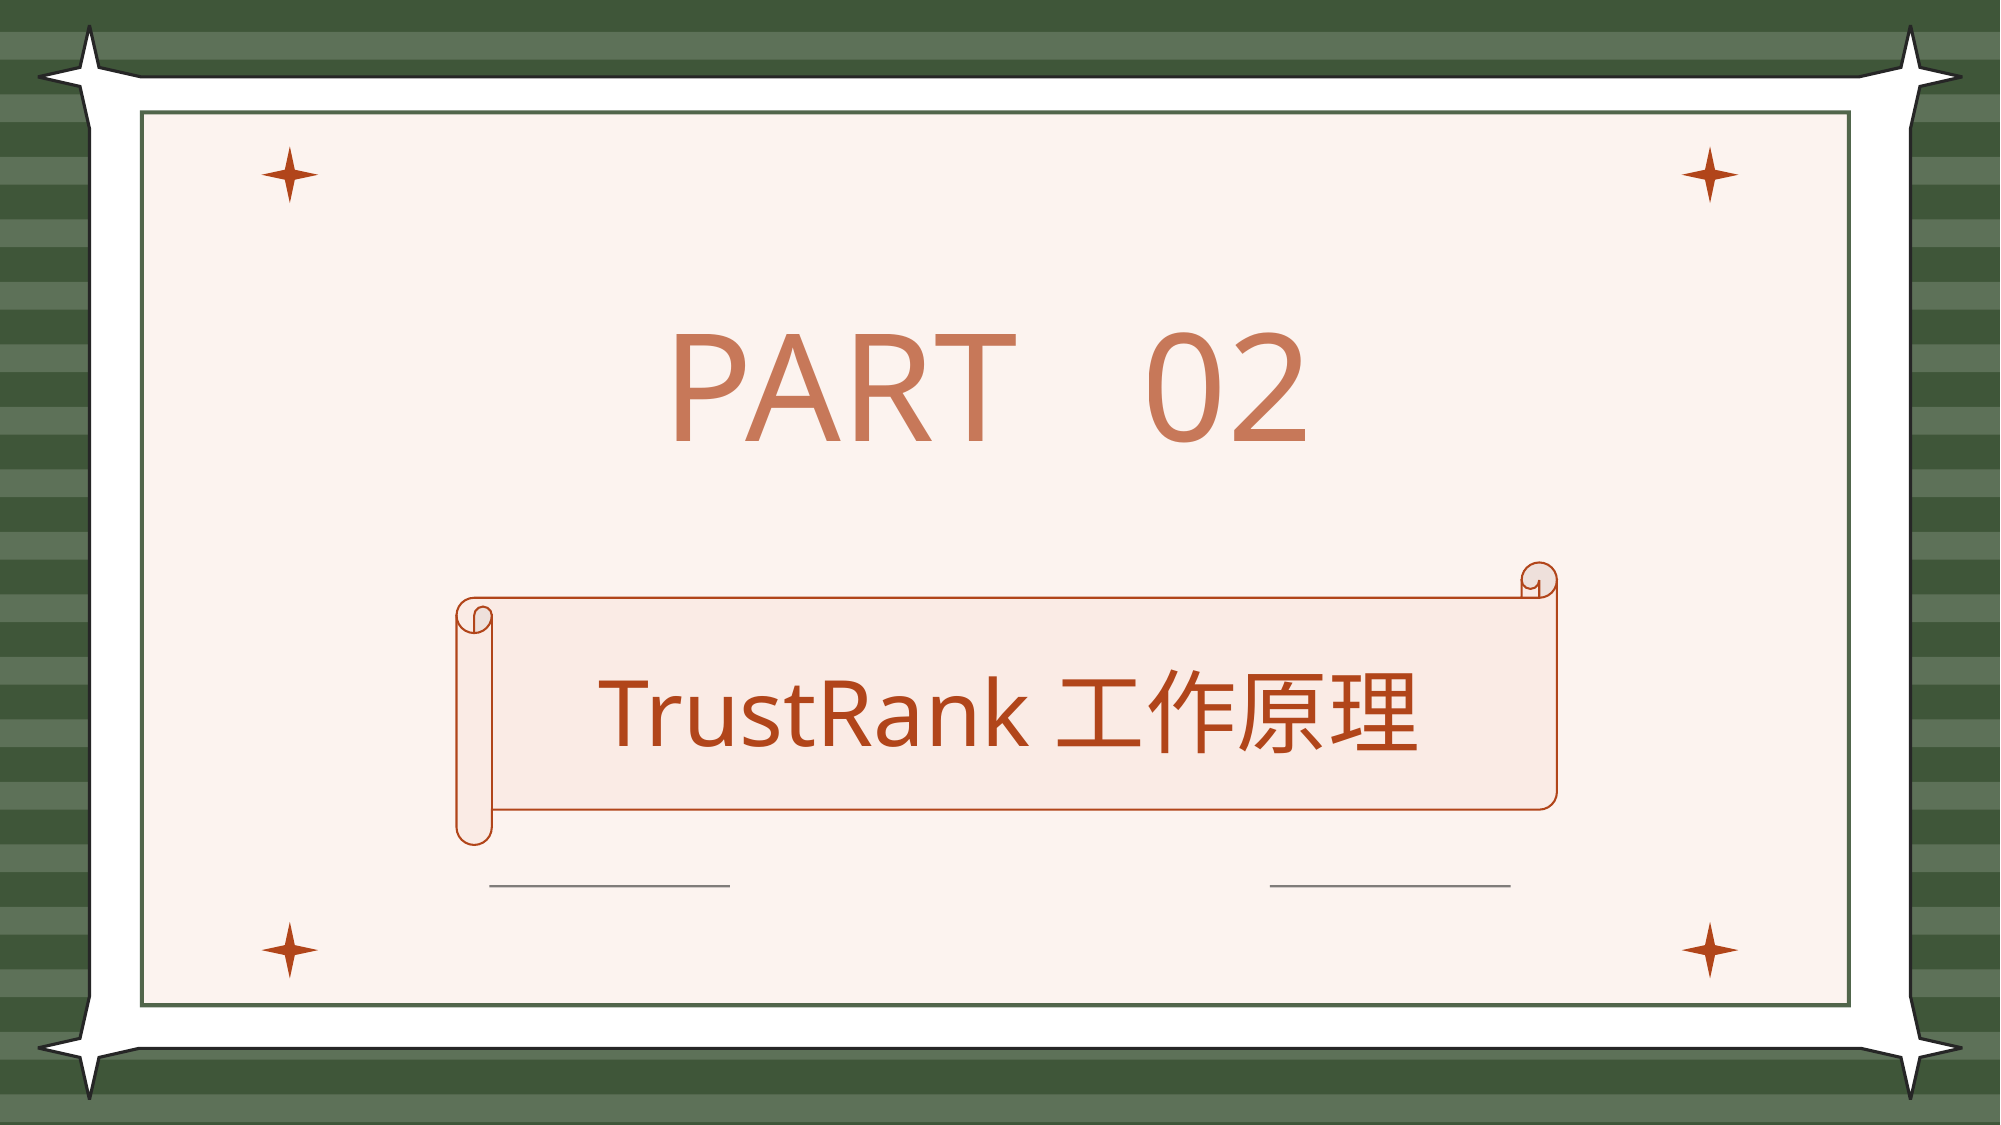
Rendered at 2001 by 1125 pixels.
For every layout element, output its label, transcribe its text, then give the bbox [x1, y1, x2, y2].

text_box [1911, 719, 2000, 748]
text_box [99, 1049, 1901, 1060]
text_box [0, 94, 87, 123]
text_box [1919, 1031, 2000, 1060]
text_box [0, 844, 89, 873]
text_box [456, 562, 1557, 845]
text_box [0, 1094, 2000, 1123]
text_box [1911, 781, 2000, 810]
text_box [0, 281, 89, 310]
text_box [1911, 156, 2000, 185]
text_box [261, 146, 319, 204]
text_box [1911, 281, 2000, 310]
text_box [0, 1031, 81, 1060]
text_box [1911, 344, 2000, 373]
text_box [0, 781, 89, 810]
text_box [0, 344, 89, 373]
text_box [1911, 406, 2000, 435]
text_box [261, 921, 319, 979]
text_box [1912, 94, 2000, 123]
text_box [1911, 656, 2000, 685]
text_box [0, 219, 89, 248]
text_box [141, 112, 1849, 1006]
text_box [1911, 469, 2000, 498]
text_box [0, 406, 89, 435]
text_box [1911, 219, 2000, 248]
text_box [37, 25, 1963, 1100]
text_box [1681, 921, 1739, 979]
text_box [0, 969, 89, 998]
text_box [1911, 531, 2000, 560]
text_box [1911, 969, 2000, 998]
text_box [0, 531, 89, 560]
text_box PART [662, 289, 1117, 472]
text_box [0, 469, 89, 498]
text_box [0, 156, 89, 185]
text_box [0, 906, 89, 935]
text_box [1913, 31, 2000, 60]
text_box [1911, 906, 2000, 935]
text_box [0, 594, 89, 623]
text_box [1911, 844, 2000, 873]
text_box [91, 31, 1908, 60]
text_box 02 [1141, 85, 1373, 472]
text_box [0, 31, 87, 60]
text_box [0, 656, 89, 685]
text_box [1681, 146, 1739, 204]
text_box [0, 719, 89, 748]
text_box TrustRank工作原理 [536, 619, 1483, 768]
text_box [1911, 594, 2000, 623]
